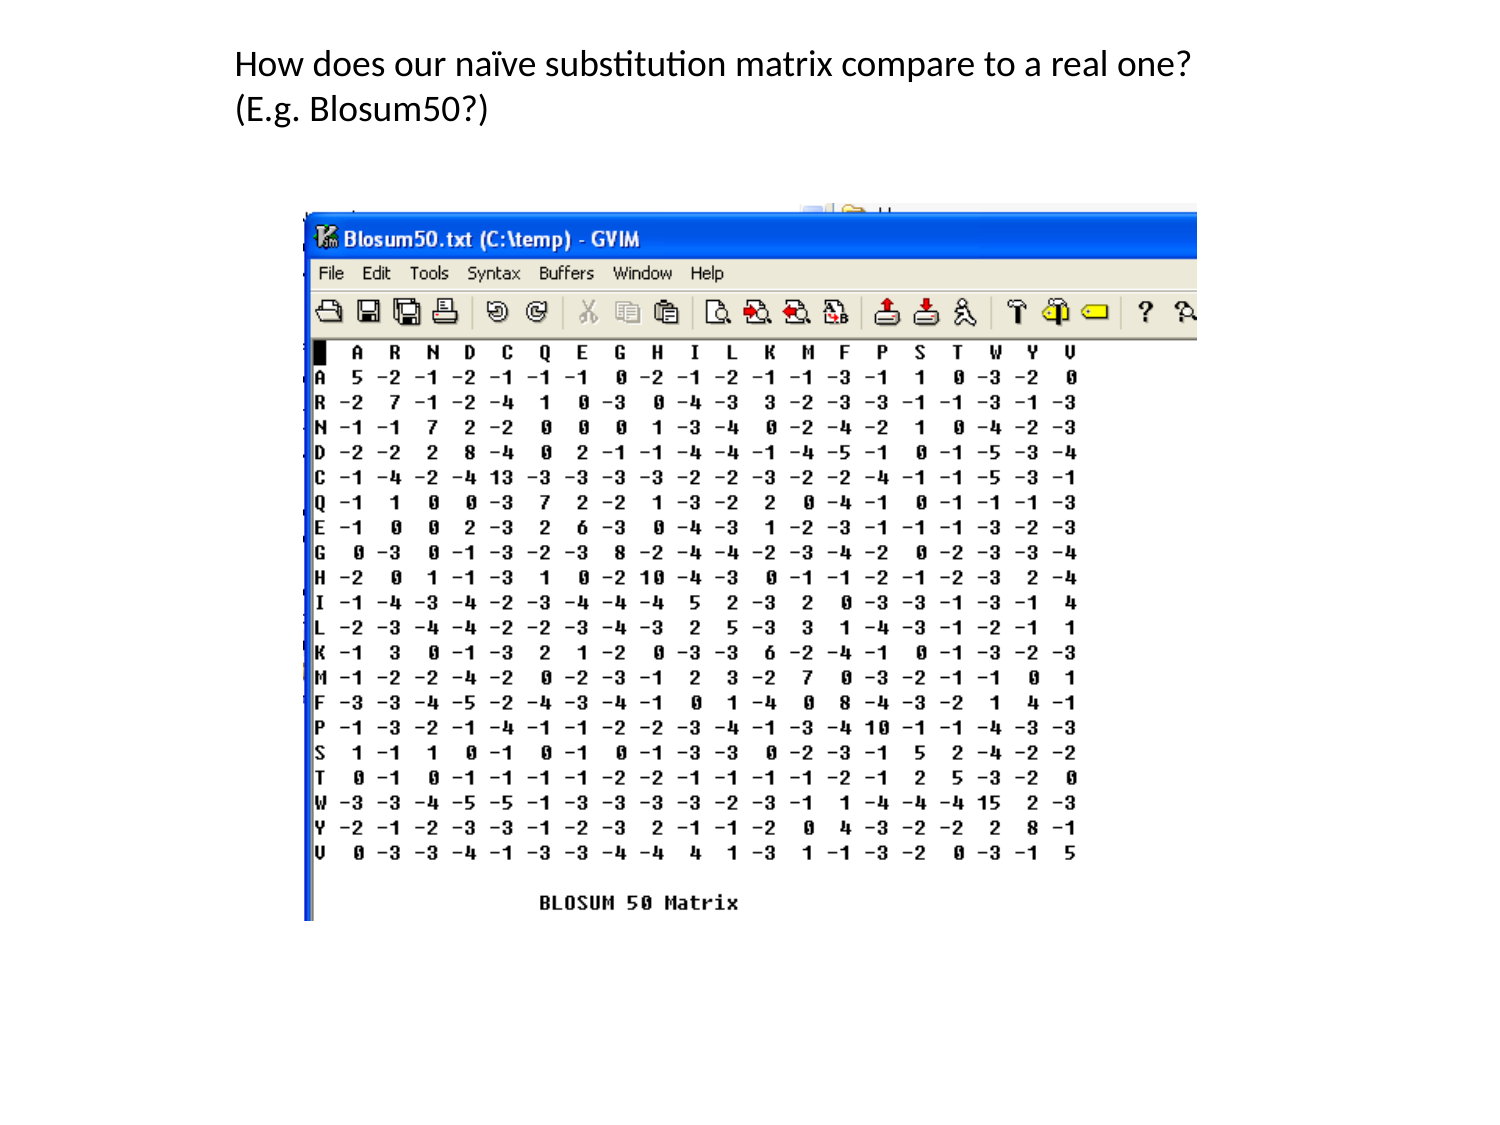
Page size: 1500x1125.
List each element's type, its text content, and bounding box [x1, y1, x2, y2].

text_box How does our naïve substitution matrix compare to a real one? (E.g. Blosum50?) [219, 31, 1209, 137]
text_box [302, 203, 1198, 922]
